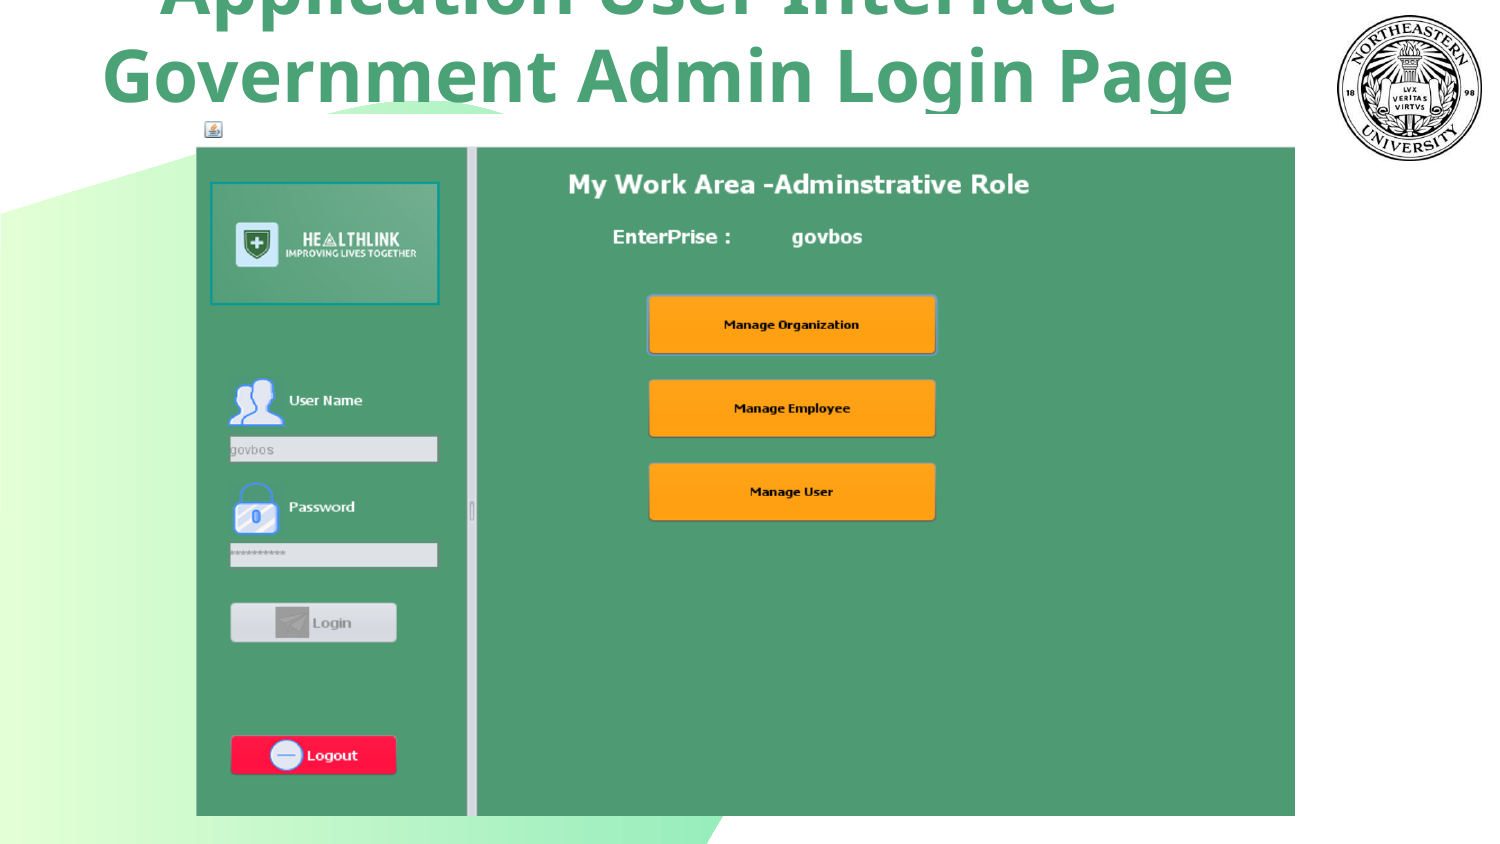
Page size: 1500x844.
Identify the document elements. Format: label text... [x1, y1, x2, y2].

picture [196, 114, 1295, 816]
picture [1336, 15, 1483, 161]
title Application User Interface – Government Admin Login Page [0, 0, 1338, 132]
